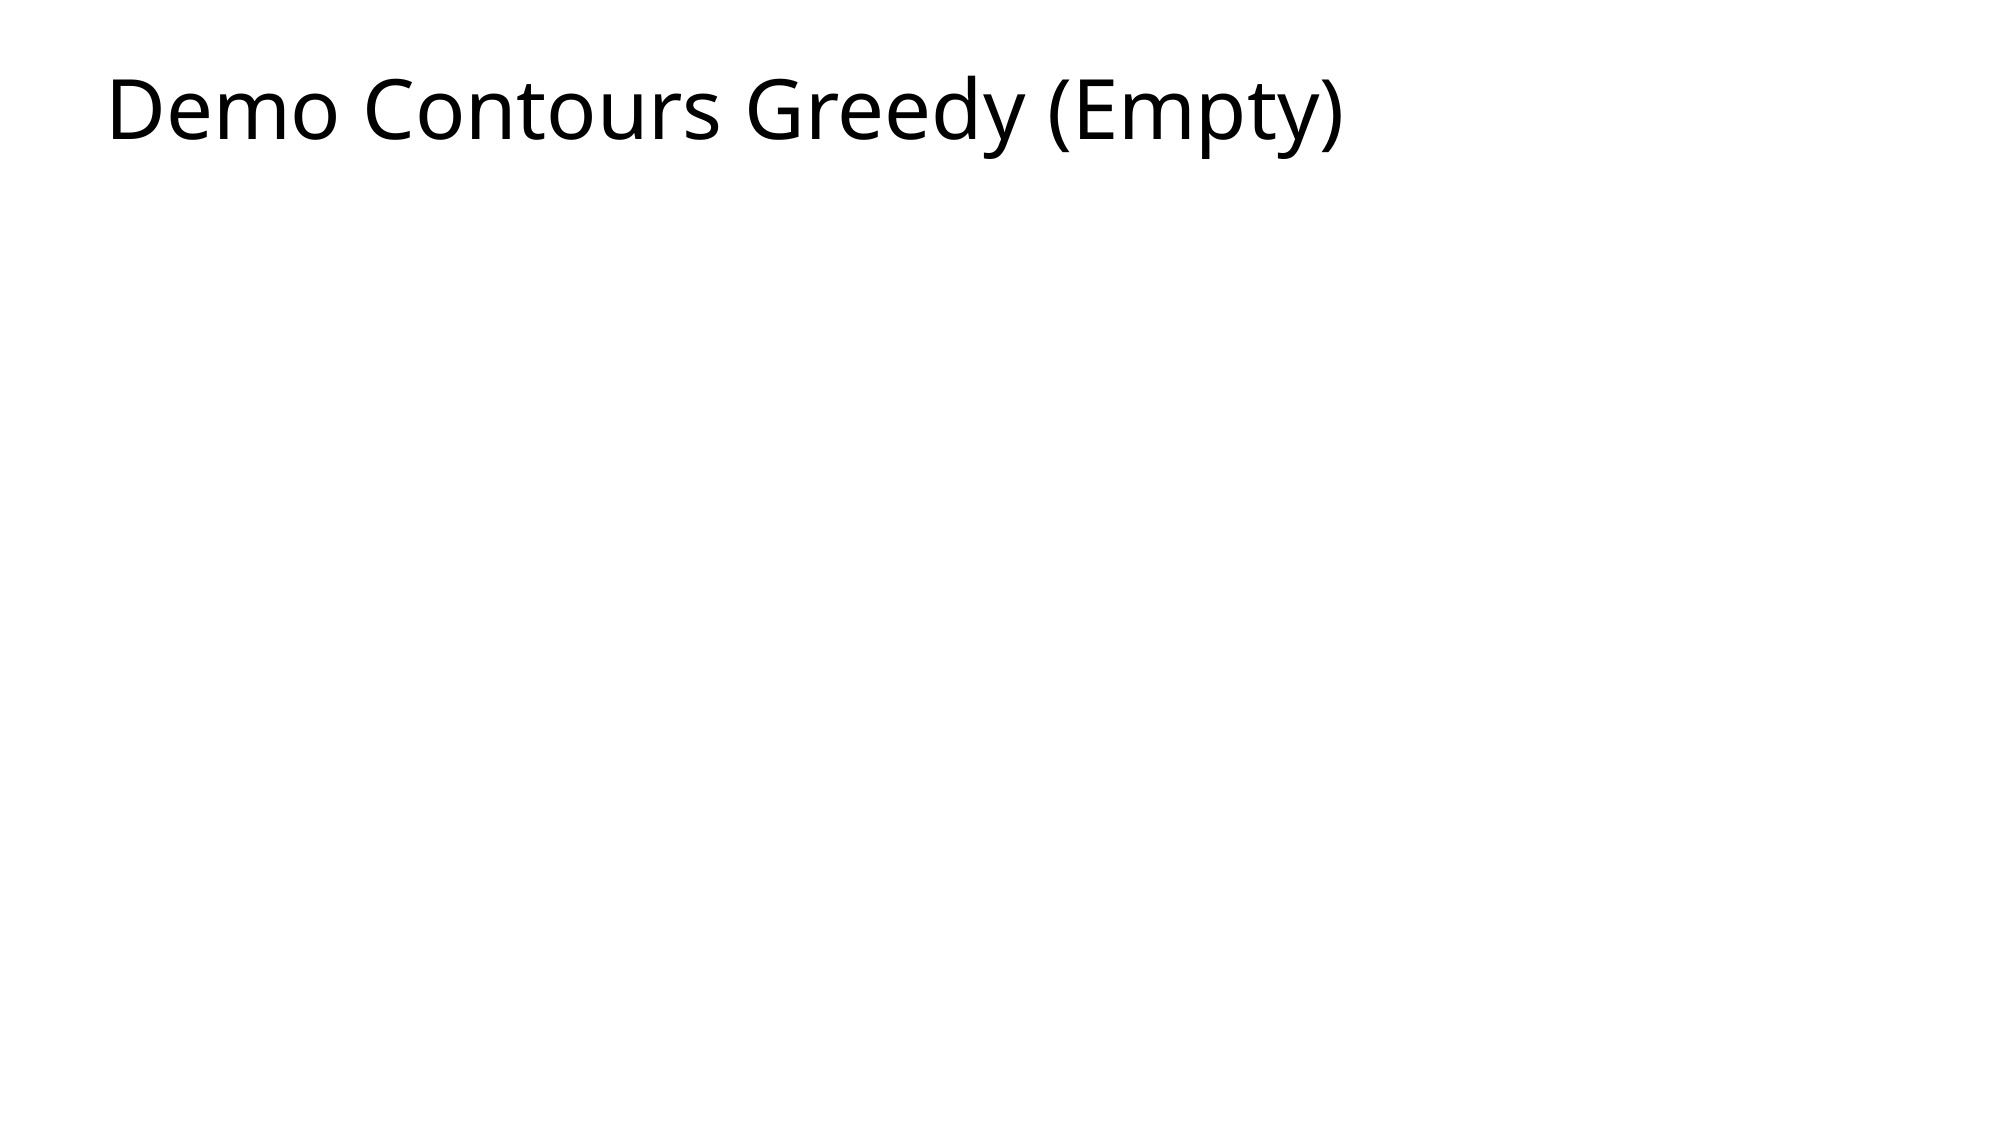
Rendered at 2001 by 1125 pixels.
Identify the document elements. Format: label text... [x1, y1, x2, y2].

title Demo Contours Greedy (Empty) [90, 60, 1816, 164]
